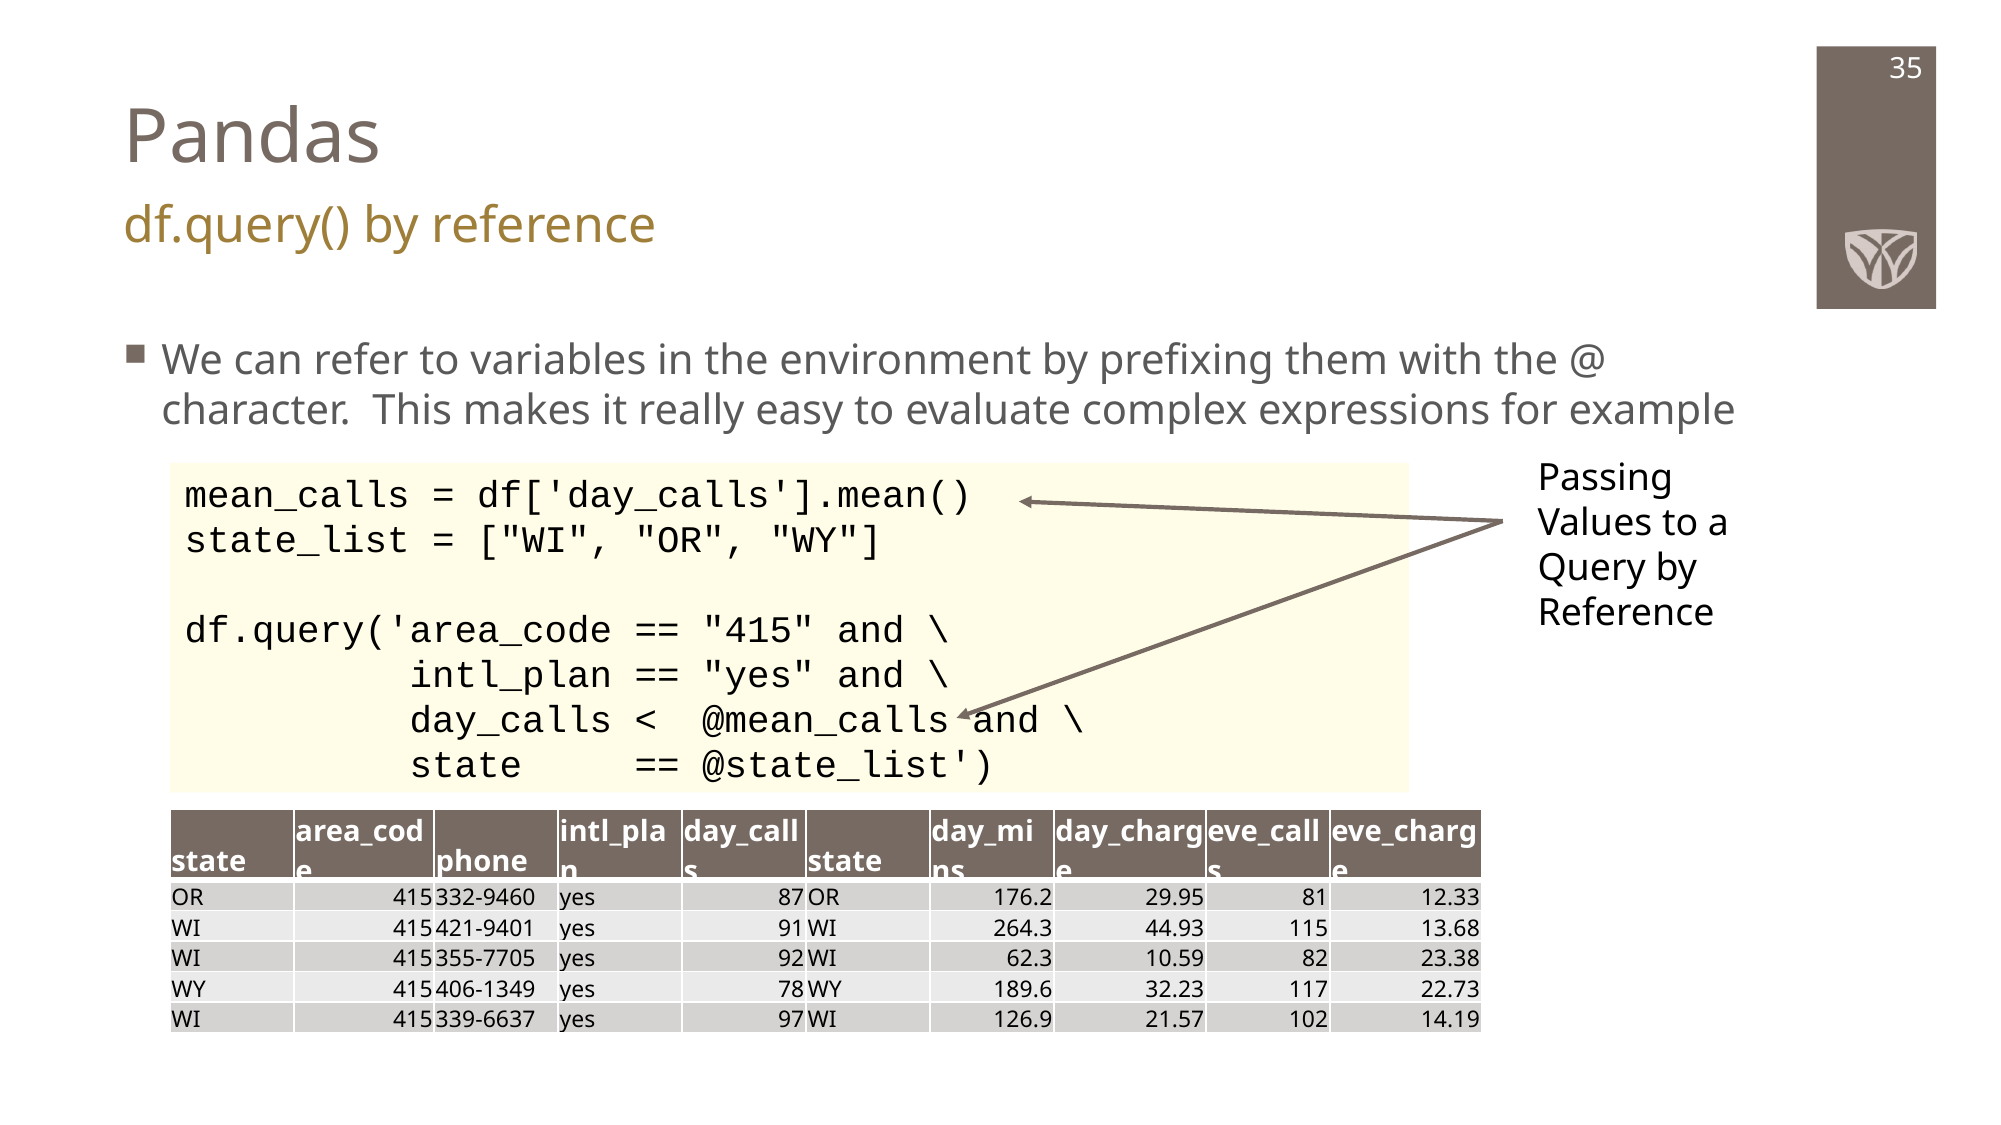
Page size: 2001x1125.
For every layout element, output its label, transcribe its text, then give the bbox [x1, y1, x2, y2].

table_cell 13.68 [1331, 911, 1481, 940]
table_header eve_charge [1331, 810, 1481, 877]
table_cell 21.57 [1055, 1003, 1205, 1032]
table_cell 355-7705 [435, 942, 557, 971]
table_cell WI [807, 1003, 929, 1032]
table_header intl_plan [559, 810, 681, 877]
table_cell 10.59 [1055, 942, 1205, 971]
text_box mean_calls = df['day_calls'].mean() state_list = ["WI", "OR", "WY"] df.query('area_code == "415" and \ intl_plan == "yes" and \ day_calls < @mean_calls and \ state == @state_list') [169, 462, 1409, 793]
table_header state [171, 810, 293, 877]
table_cell WI [171, 1003, 293, 1032]
table_cell 44.93 [1055, 911, 1205, 940]
table_cell 29.95 [1055, 883, 1205, 910]
table_cell WI [807, 911, 929, 940]
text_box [955, 520, 1504, 719]
table_cell OR [807, 883, 929, 910]
table_header eve_calls [1207, 810, 1329, 877]
table_cell 264.3 [931, 911, 1053, 940]
text_box Passing Values to a Query by Reference [1522, 445, 1809, 640]
table_cell 415 [295, 972, 433, 1001]
table_cell 415 [295, 1003, 433, 1032]
table_cell 406-1349 [435, 972, 557, 1001]
table_cell 82 [1207, 942, 1329, 971]
table_cell 415 [295, 942, 433, 971]
table_cell 22.73 [1331, 972, 1481, 1001]
table_cell WI [807, 942, 929, 971]
table_cell 176.2 [931, 883, 1053, 910]
table_cell 339-6637 [435, 1003, 557, 1032]
list df.query() by reference [109, 185, 1763, 313]
table_cell yes [559, 883, 681, 910]
table_cell 87 [683, 883, 805, 910]
table_cell 421-9401 [435, 911, 557, 940]
table_cell 126.9 [931, 1003, 1053, 1032]
table_cell 23.38 [1331, 942, 1481, 971]
table_cell 32.23 [1055, 972, 1205, 1001]
table_cell 115 [1207, 911, 1329, 940]
table_cell 14.19 [1331, 1003, 1481, 1032]
table_cell 332-9460 [435, 883, 557, 910]
table_cell 12.33 [1331, 883, 1481, 910]
table_cell yes [559, 1003, 681, 1032]
table_cell OR [171, 883, 293, 910]
table_cell WY [807, 972, 929, 1001]
table_header state [807, 810, 929, 877]
table_cell 78 [683, 972, 805, 1001]
table_cell 102 [1207, 1003, 1329, 1032]
table_cell WI [171, 942, 293, 971]
slide_number 35 [1816, 39, 1938, 100]
table_cell 92 [683, 942, 805, 971]
table_header day_calls [683, 810, 805, 877]
table_header day_mins [931, 810, 1053, 877]
table_cell yes [559, 972, 681, 1001]
table_cell WI [171, 911, 293, 940]
table_cell WY [171, 972, 293, 1001]
table_cell 415 [295, 883, 433, 910]
table_cell 81 [1207, 883, 1329, 910]
table_header phone [435, 810, 557, 877]
title Pandas [109, 22, 1762, 185]
list We can refer to variables in the environment by prefixing them with the @ character. This makes it really easy to evaluate complex expressions for example [109, 324, 1762, 1005]
table_cell 415 [295, 911, 433, 940]
table_cell 97 [683, 1003, 805, 1032]
table_cell 62.3 [931, 942, 1053, 971]
table_cell yes [559, 911, 681, 940]
table_cell yes [559, 942, 681, 971]
table_cell 189.6 [931, 972, 1053, 1001]
table_cell 117 [1207, 972, 1329, 1001]
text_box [1018, 500, 1504, 522]
table_cell 91 [683, 911, 805, 940]
table_header area_code [295, 810, 433, 877]
table_header day_charge [1055, 810, 1205, 877]
